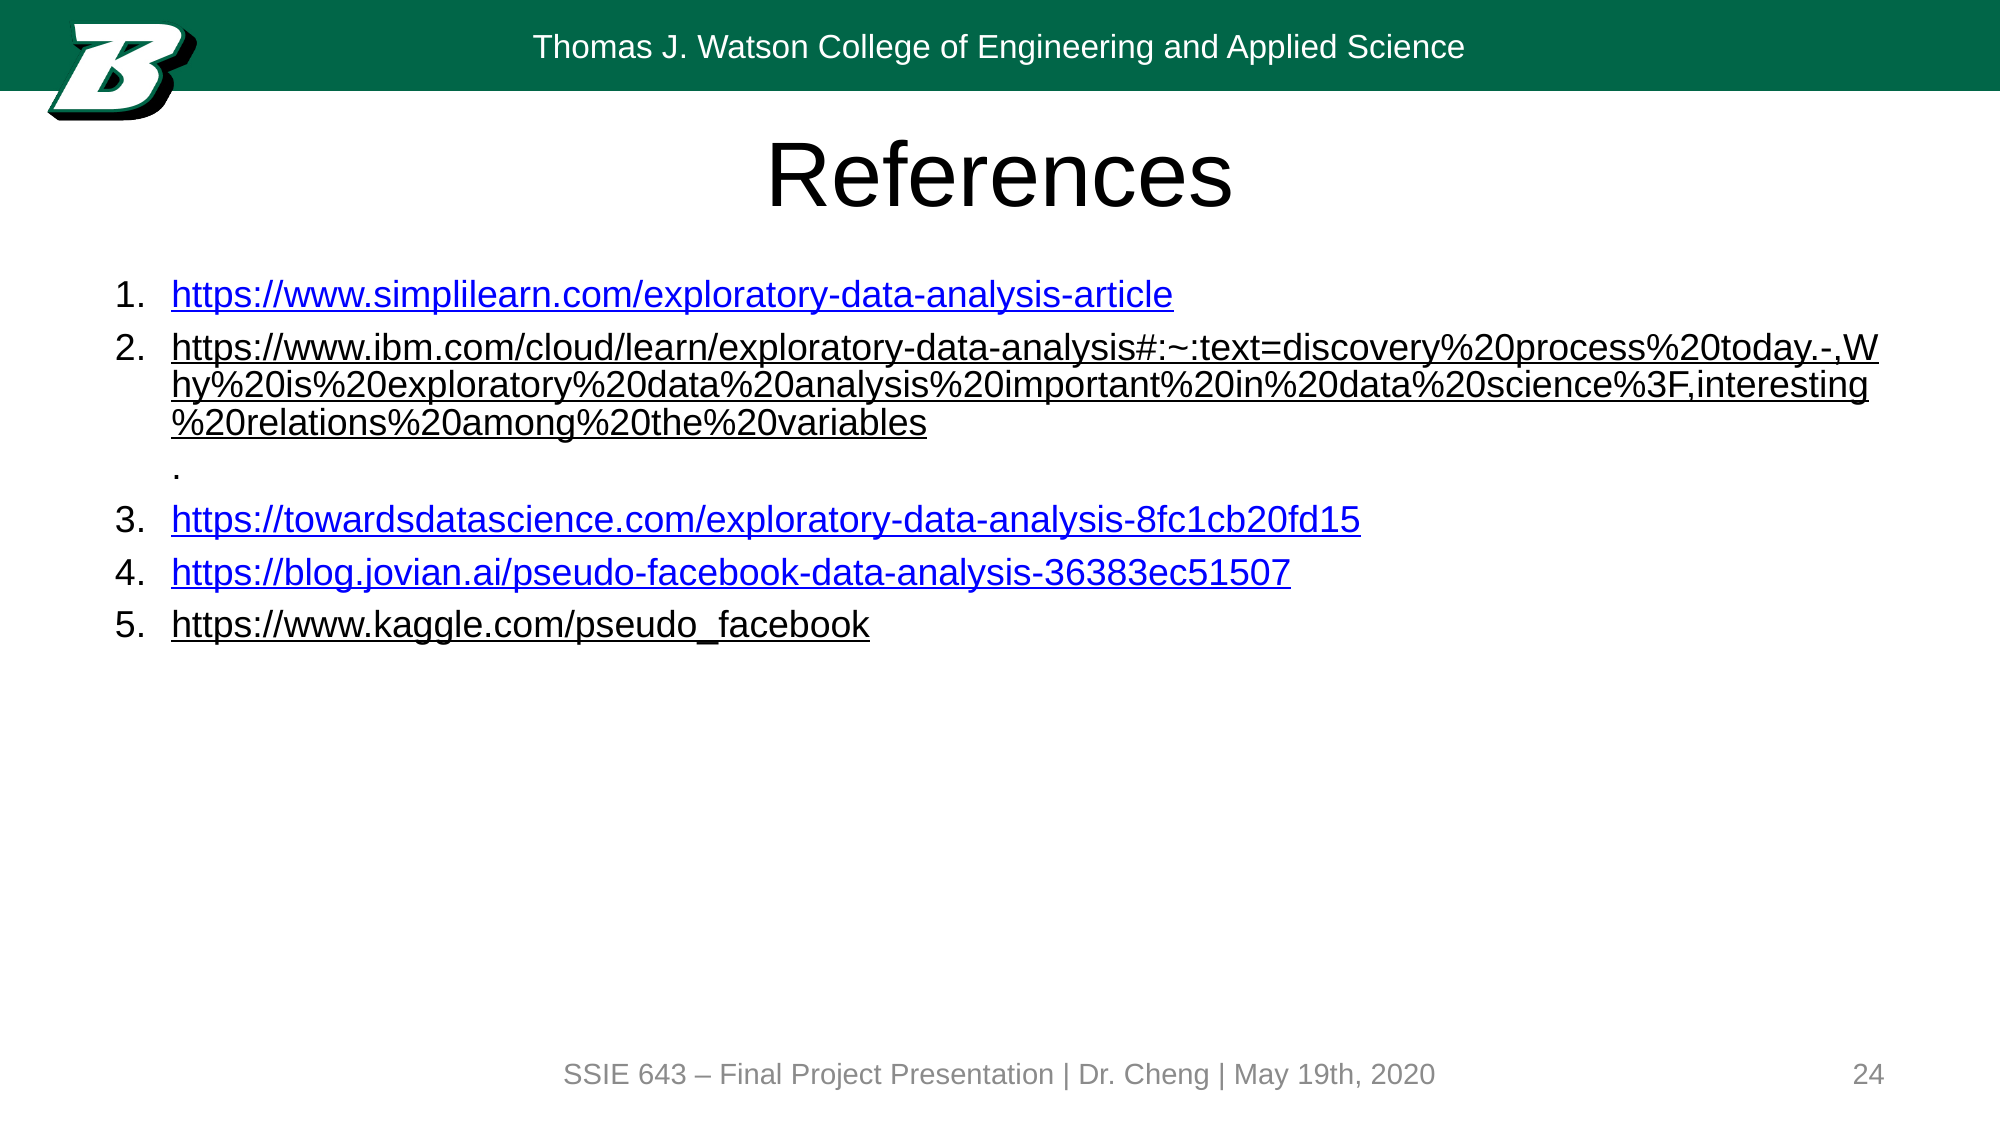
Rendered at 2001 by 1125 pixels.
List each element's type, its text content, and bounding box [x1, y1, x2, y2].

slide_number 24 [1494, 1042, 1900, 1103]
footer SSIE 643 – Final Project Presentation | Dr. Cheng | May 19th, 2020 [506, 1042, 1494, 1103]
title References [99, 100, 1900, 233]
list https://www.simplilearn.com/exploratory-data-analysis-article https://www.ibm.com/cloud/learn/exploratory-data-analysis#:~:text=discovery%20process%20today.-,Why%20is%20exploratory%20data%20analysis%20important%20in%20data%20science%3F,interesting%20relations%20among%20the%20variables. https://towardsdatascience.com/exploratory-data-analysis-8fc1cb20fd15 https://blog.jovian.ai/pseudo-facebook-data-analysis-36383ec51507 https://www.kaggle.com/pseudo_facebook [99, 262, 1900, 1005]
picture [0, 0, 2000, 1125]
